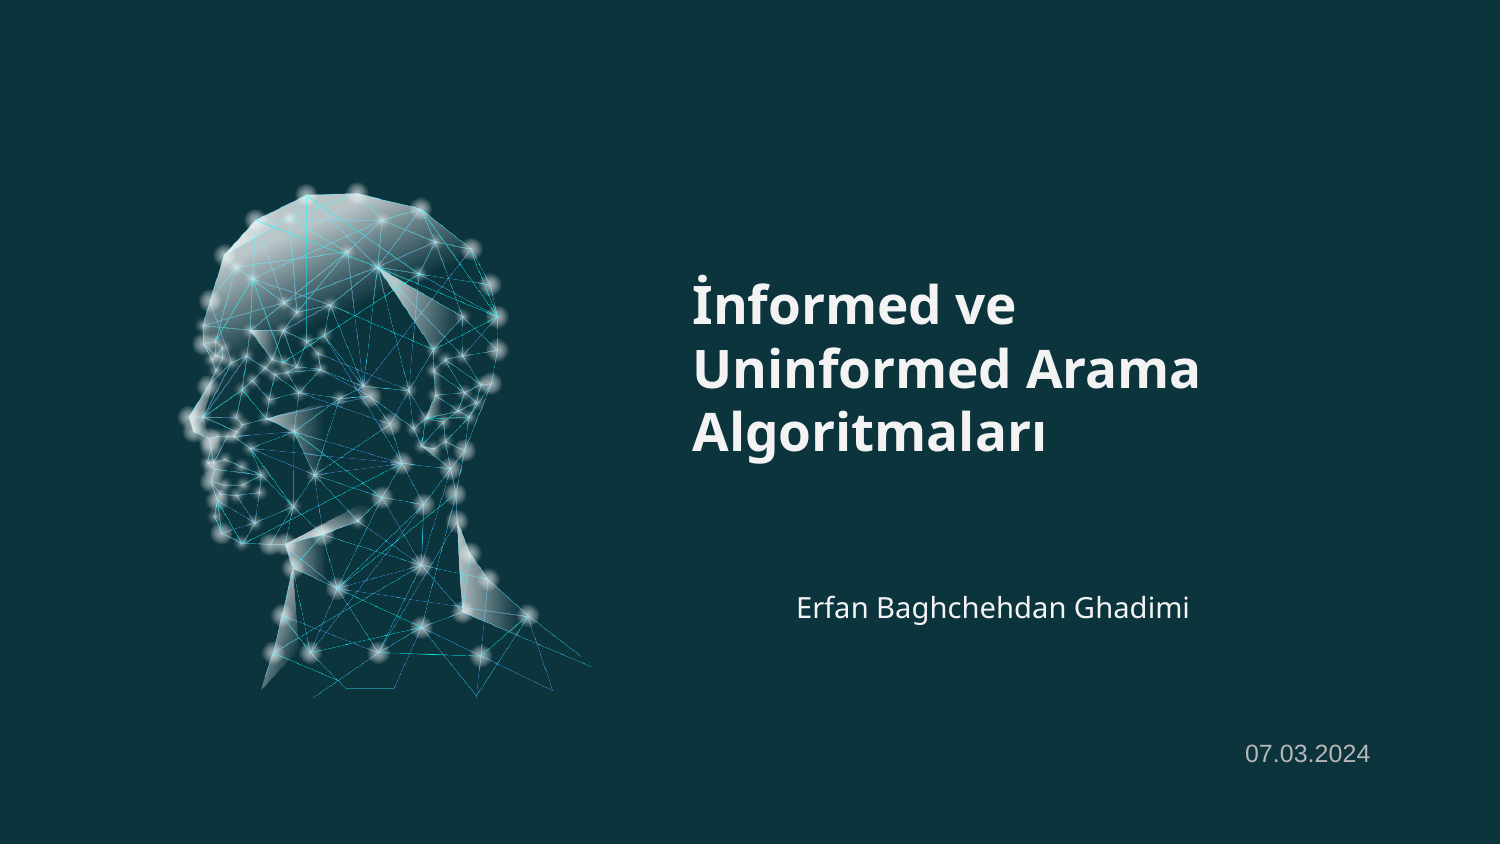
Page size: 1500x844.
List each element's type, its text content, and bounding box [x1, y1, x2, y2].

text_box Erfan Baghchehdan Ghadimi [677, 574, 1309, 635]
title İnformed ve Uninformed Arama Algoritmaları [677, 256, 1309, 480]
picture [125, 160, 627, 731]
text_box 07.03.2024 [1230, 730, 1387, 775]
